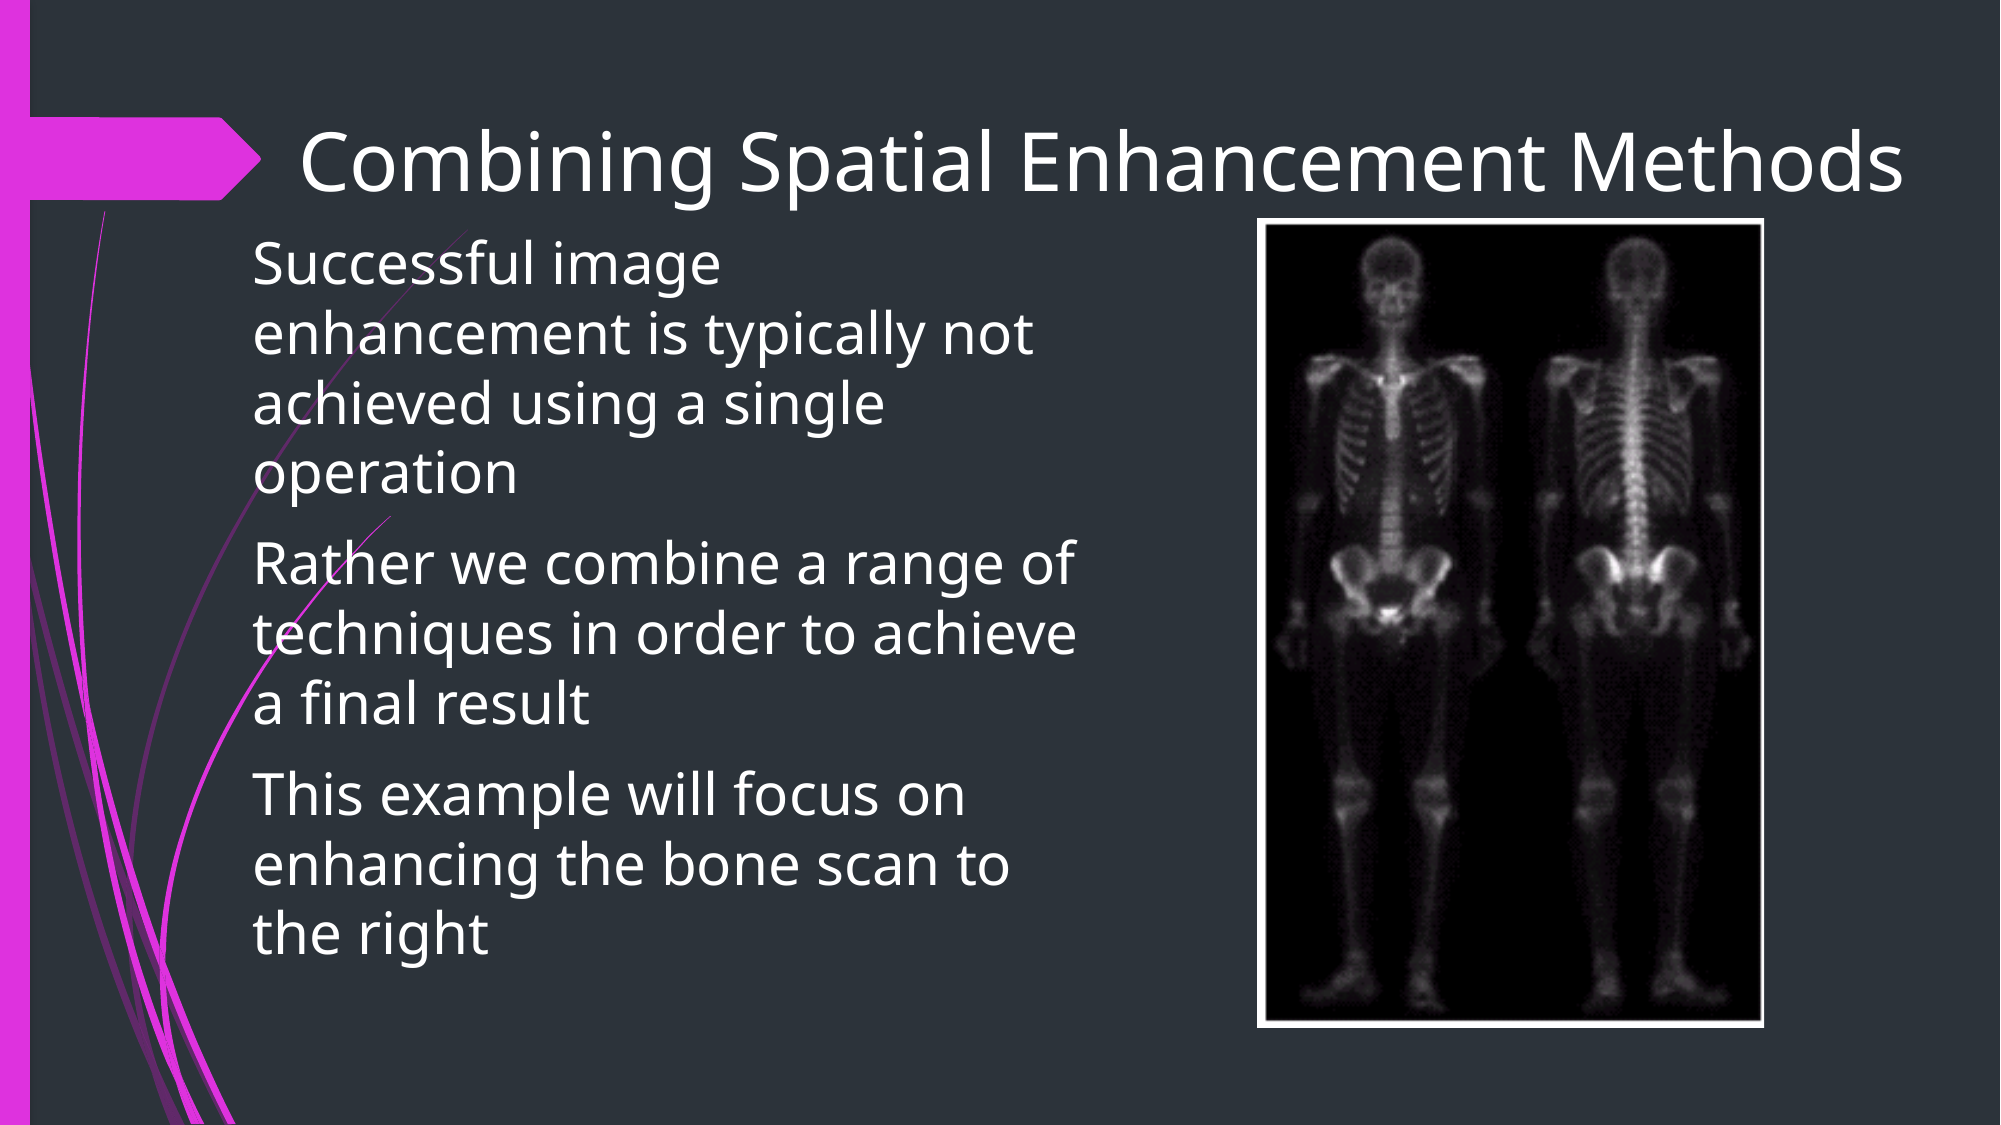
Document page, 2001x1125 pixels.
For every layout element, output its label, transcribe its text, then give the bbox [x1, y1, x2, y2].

text_box Successful image enhancement is typically not achieved using a single operation Rather we combine a range of techniques in order to achieve a final result This example will focus on enhancing the bone scan to the right [237, 218, 1106, 1125]
title Combining Spatial Enhancement Methods [283, 102, 1950, 313]
picture [1256, 218, 1765, 1029]
